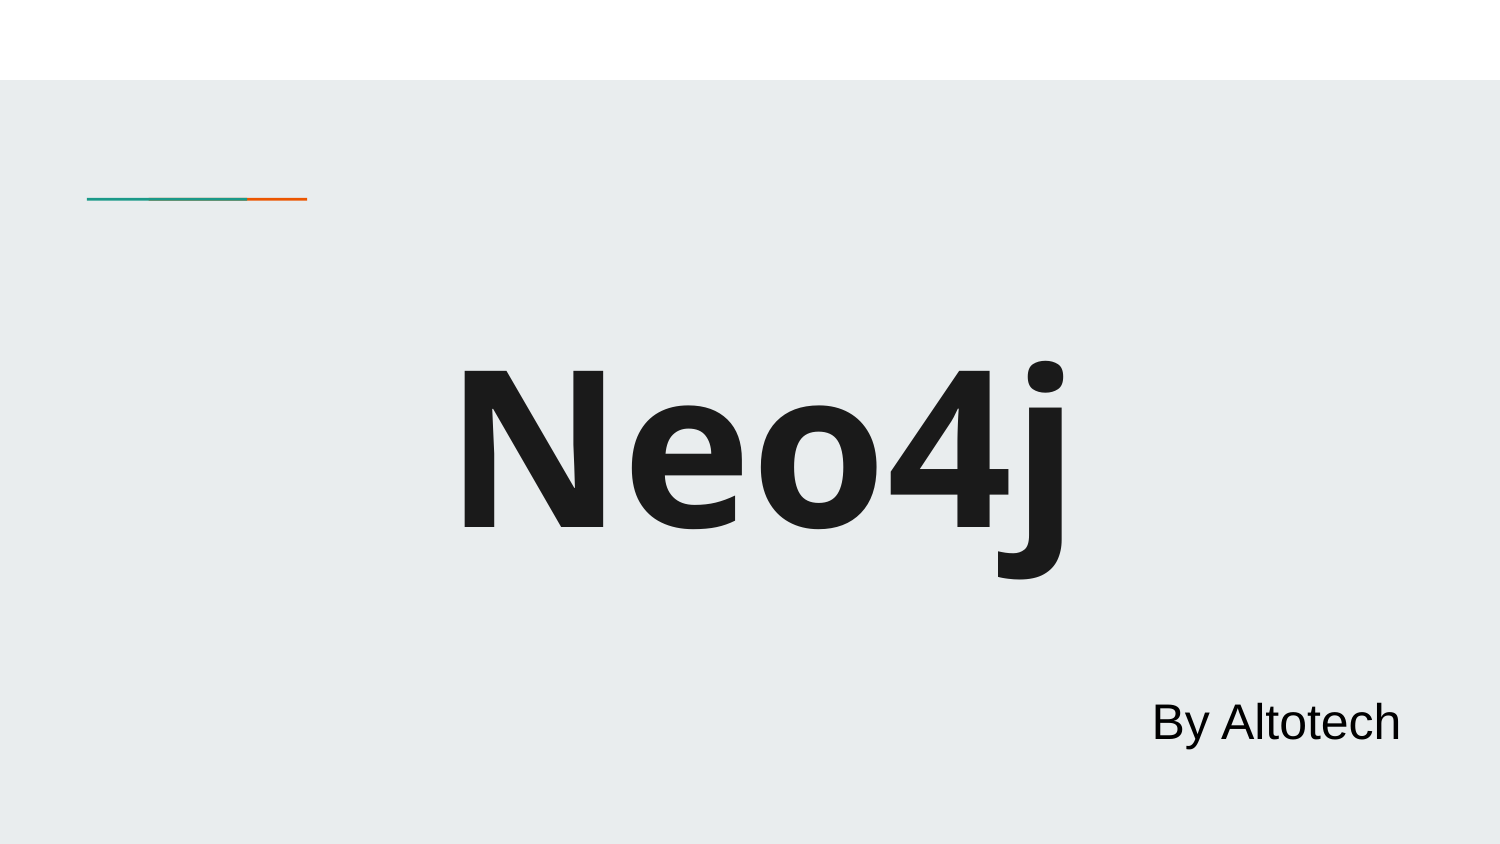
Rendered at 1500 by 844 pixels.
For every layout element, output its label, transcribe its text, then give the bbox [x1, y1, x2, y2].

text_box By Altotech [1136, 674, 1474, 816]
title Neo4j [131, 293, 1394, 567]
